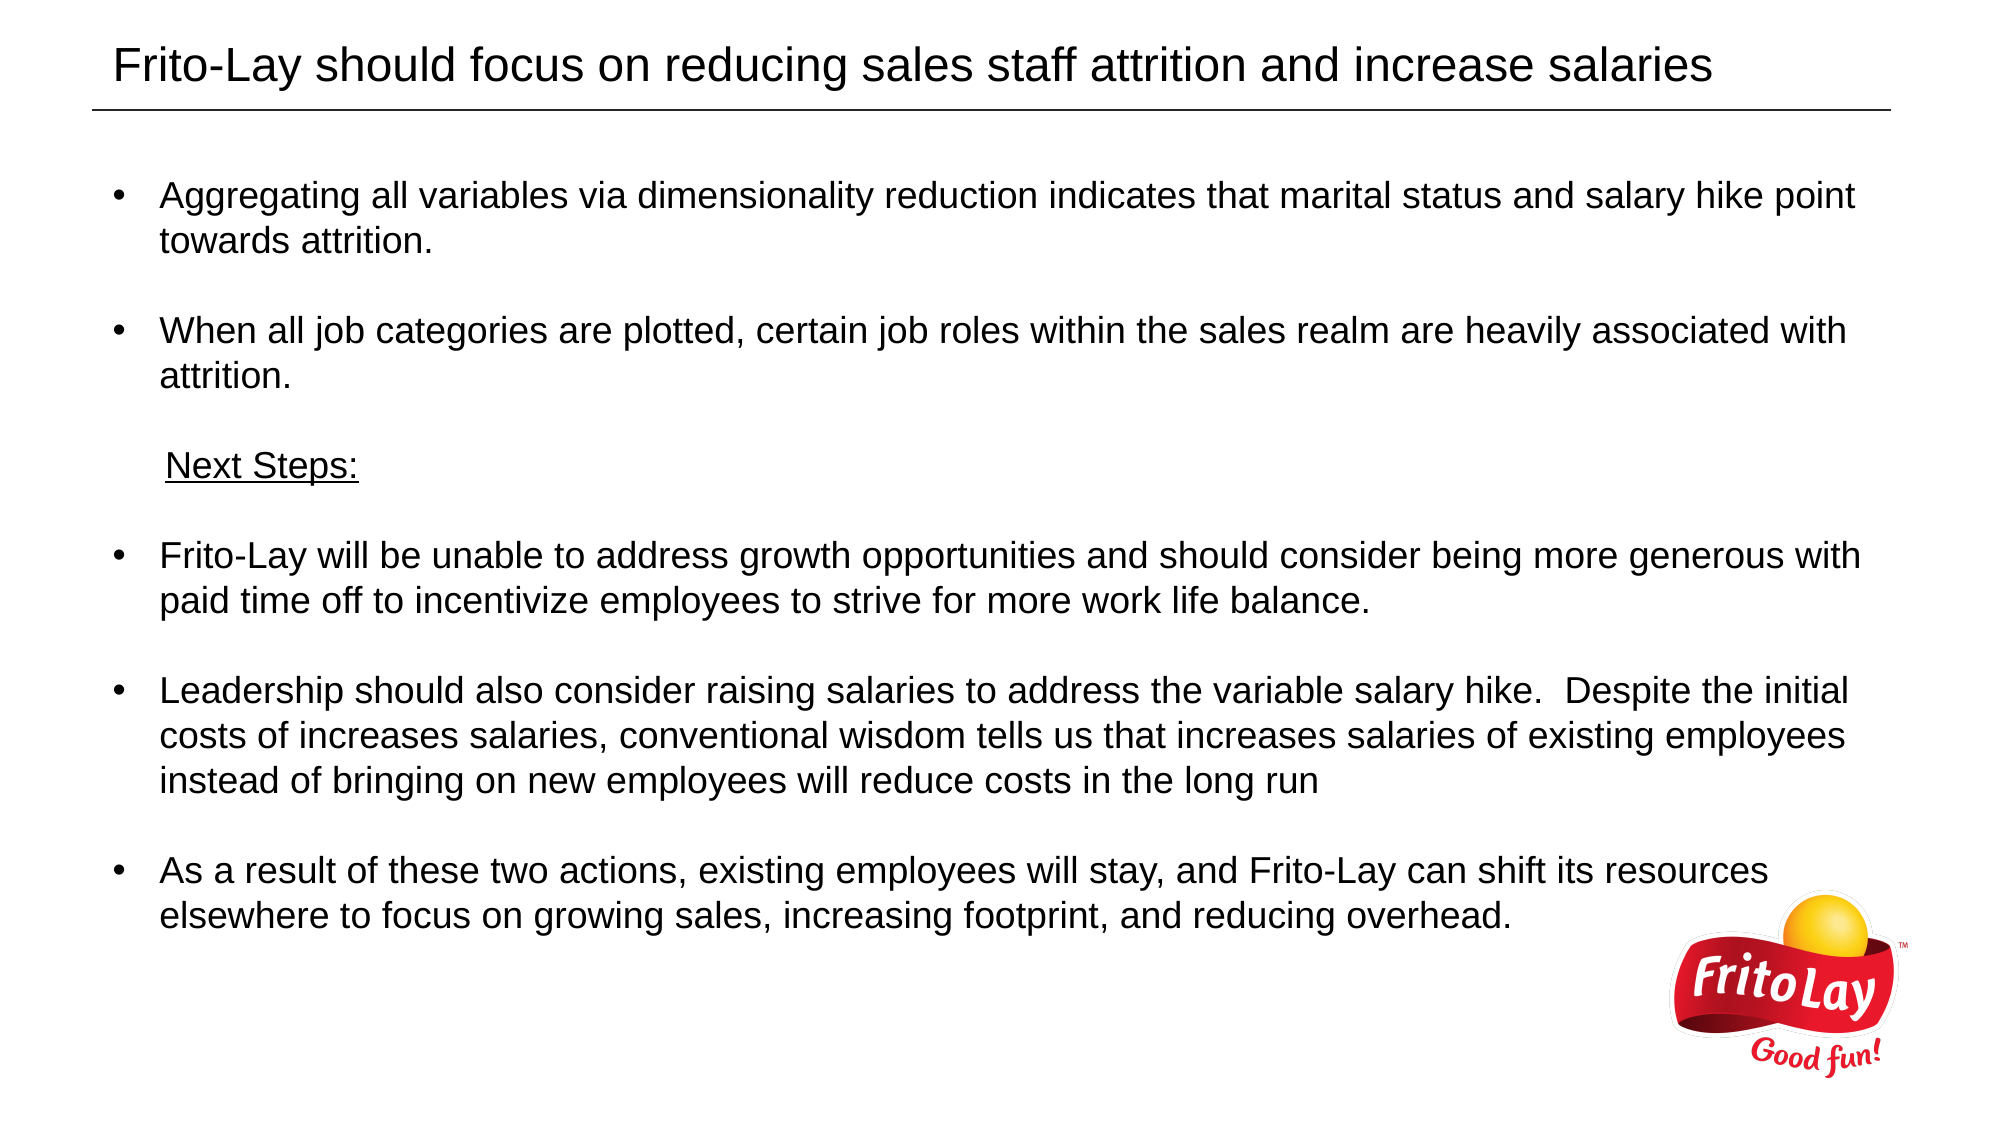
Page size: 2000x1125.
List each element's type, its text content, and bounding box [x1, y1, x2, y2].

text_box Aggregating all variables via dimensionality reduction indicates that marital status and salary hike point towards attrition. When all job categories are plotted, certain job roles within the sales realm are heavily associated with attrition. Next Steps: Frito-Lay will be unable to address growth opportunities and should consider being more generous with paid time off to incentivize employees to strive for more work life balance. Leadership should also consider raising salaries to address the variable salary hike. Despite the initial costs of increases salaries, conventional wisdom tells us that increases salaries of existing employees instead of bringing on new employees will reduce costs in the long run As a result of these two actions, existing employees will stay, and Frito-Lay can shift its resources elsewhere to focus on growing sales, increasing footprint, and reducing overhead. [97, 164, 1942, 989]
text_box Frito-Lay should focus on reducing sales staff attrition and increase salaries [97, 26, 1883, 99]
picture [1577, 843, 2000, 1125]
